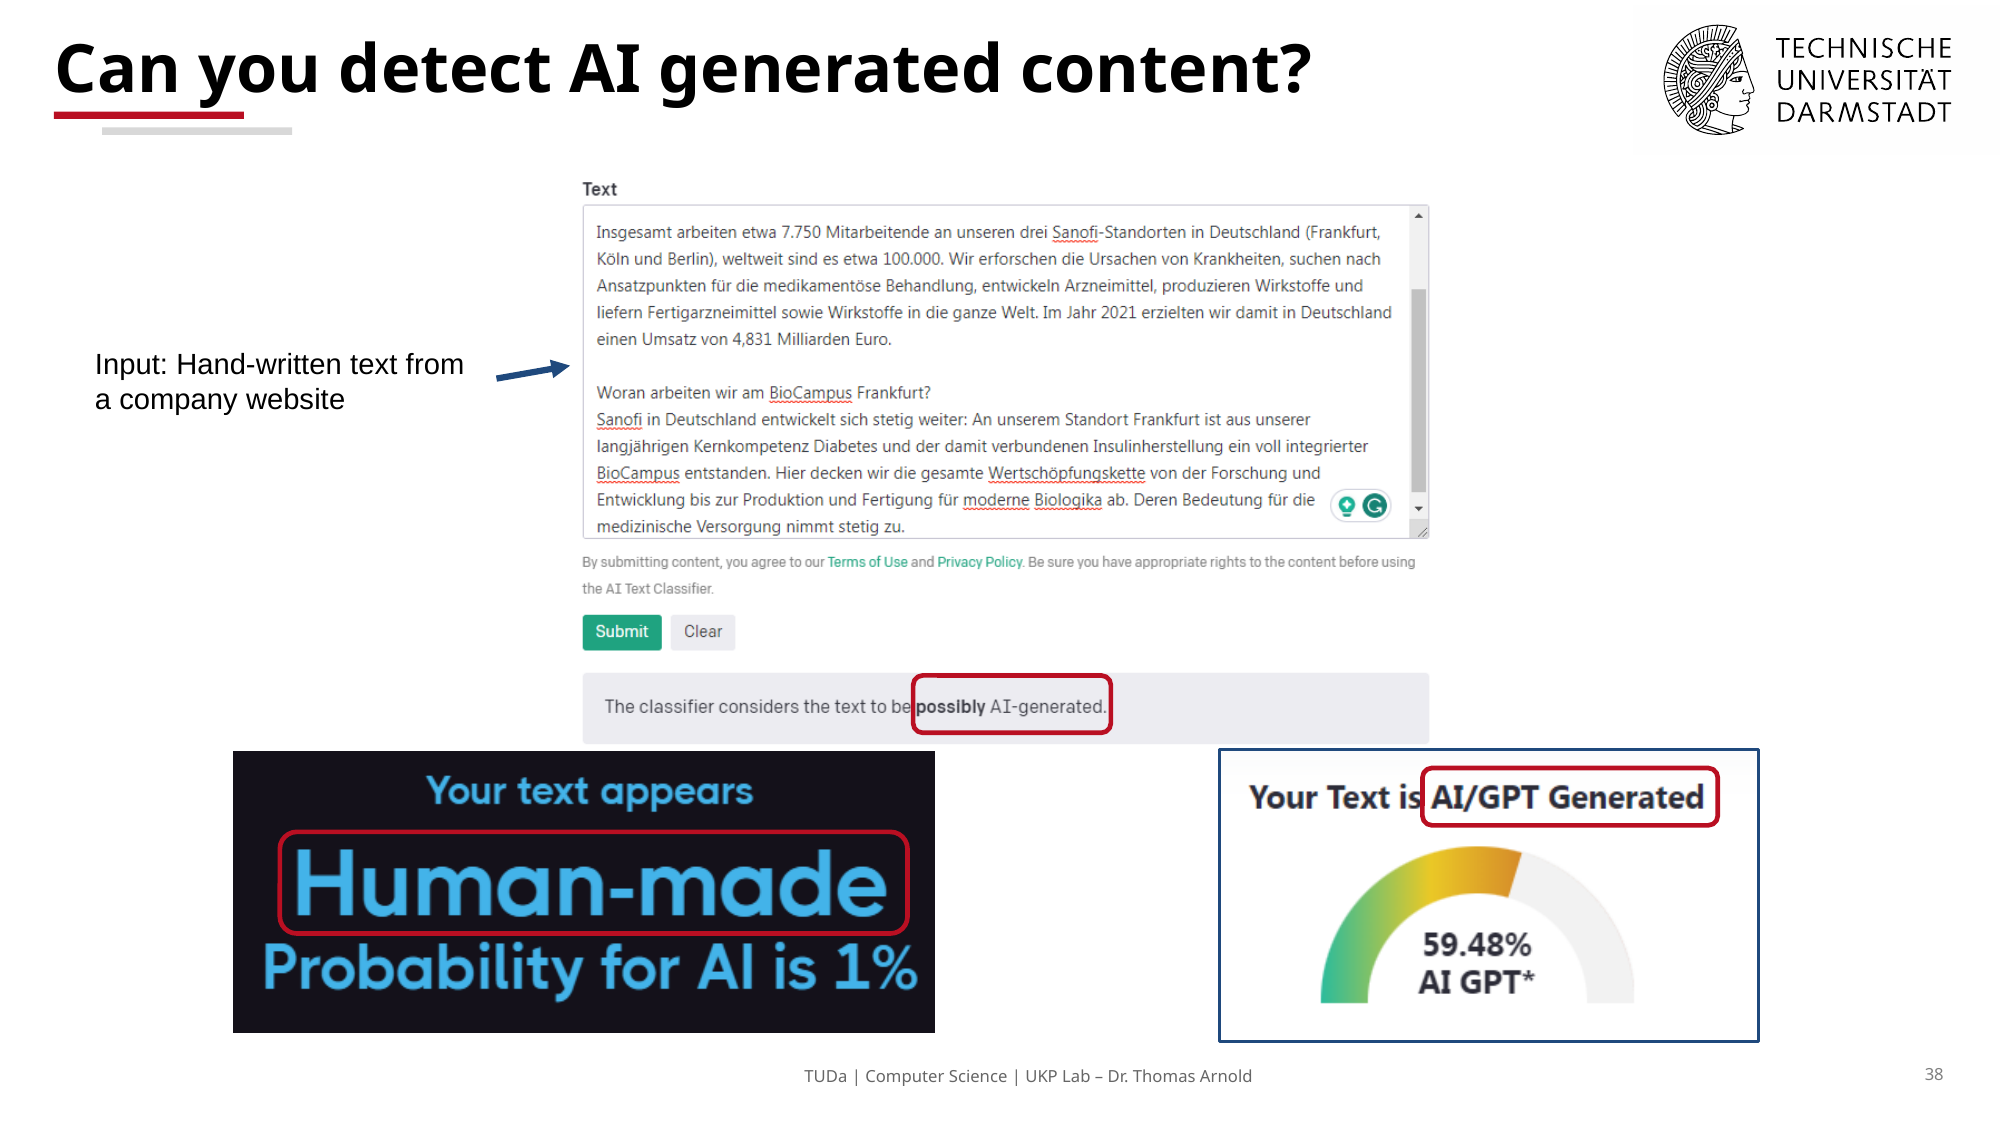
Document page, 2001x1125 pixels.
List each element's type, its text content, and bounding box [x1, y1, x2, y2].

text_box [496, 365, 571, 379]
text_box Input: Hand-written text from a company website [79, 330, 495, 431]
picture [232, 170, 1758, 1041]
title Can you detect AI generated content? [55, 41, 1615, 112]
